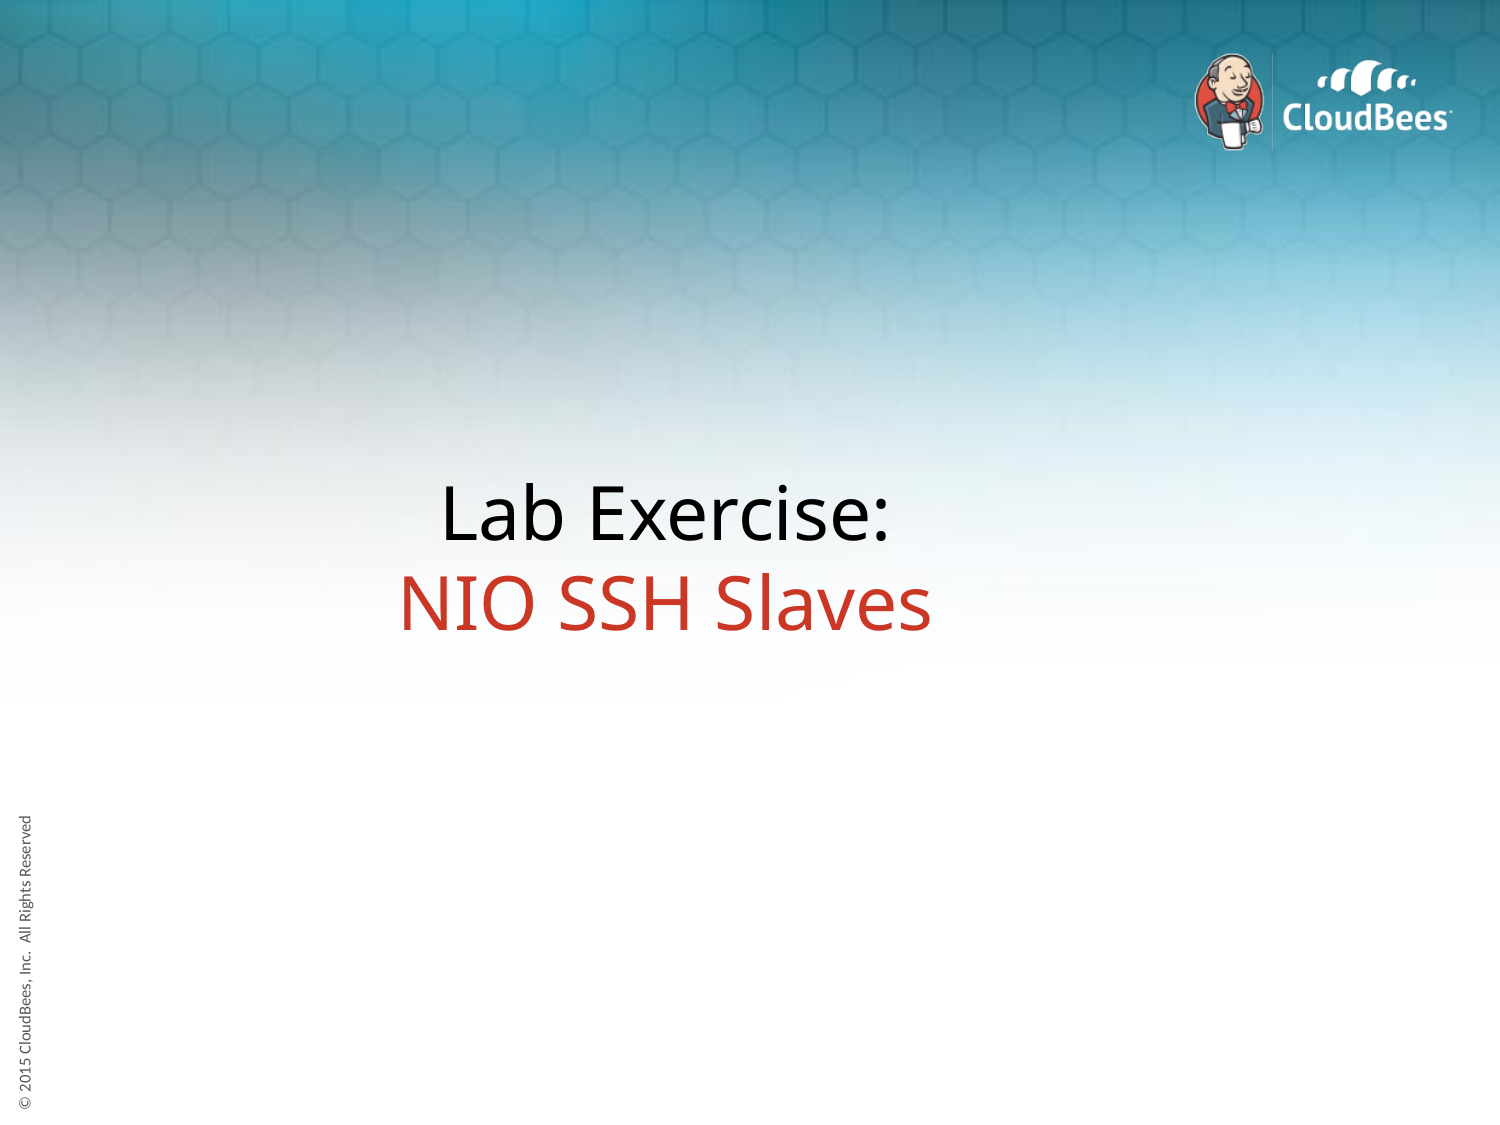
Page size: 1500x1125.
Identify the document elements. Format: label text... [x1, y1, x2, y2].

title Lab Exercise: NIO SSH Slaves [146, 437, 1185, 661]
picture [0, 0, 1500, 1125]
